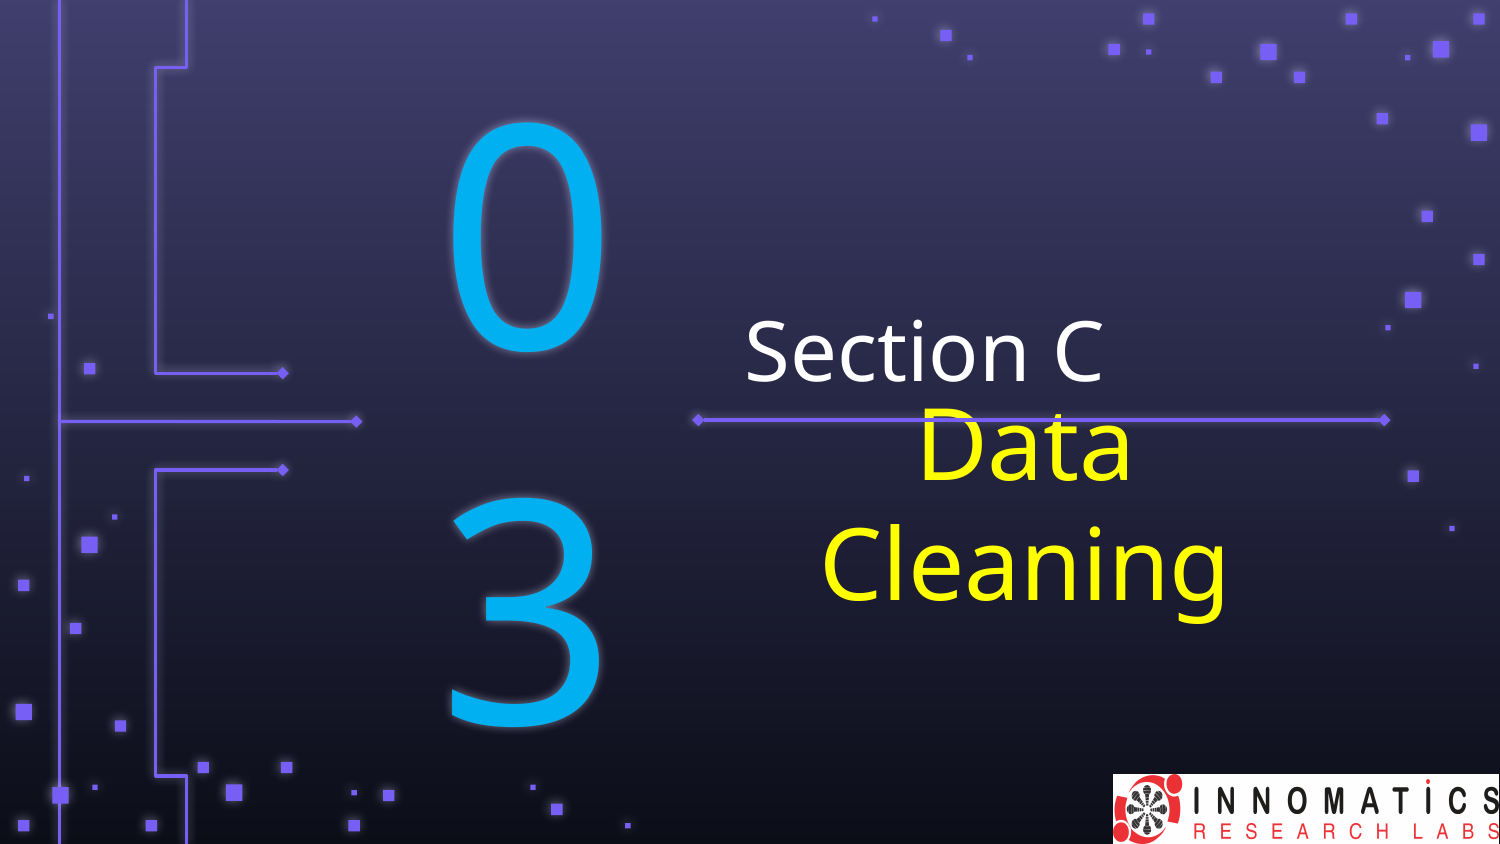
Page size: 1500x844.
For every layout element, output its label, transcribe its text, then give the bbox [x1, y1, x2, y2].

title Data Cleaning [698, 446, 1353, 555]
title 03 [357, 302, 699, 522]
title Section C [730, 302, 1149, 395]
picture [1113, 774, 1499, 844]
text_box [687, 409, 699, 428]
